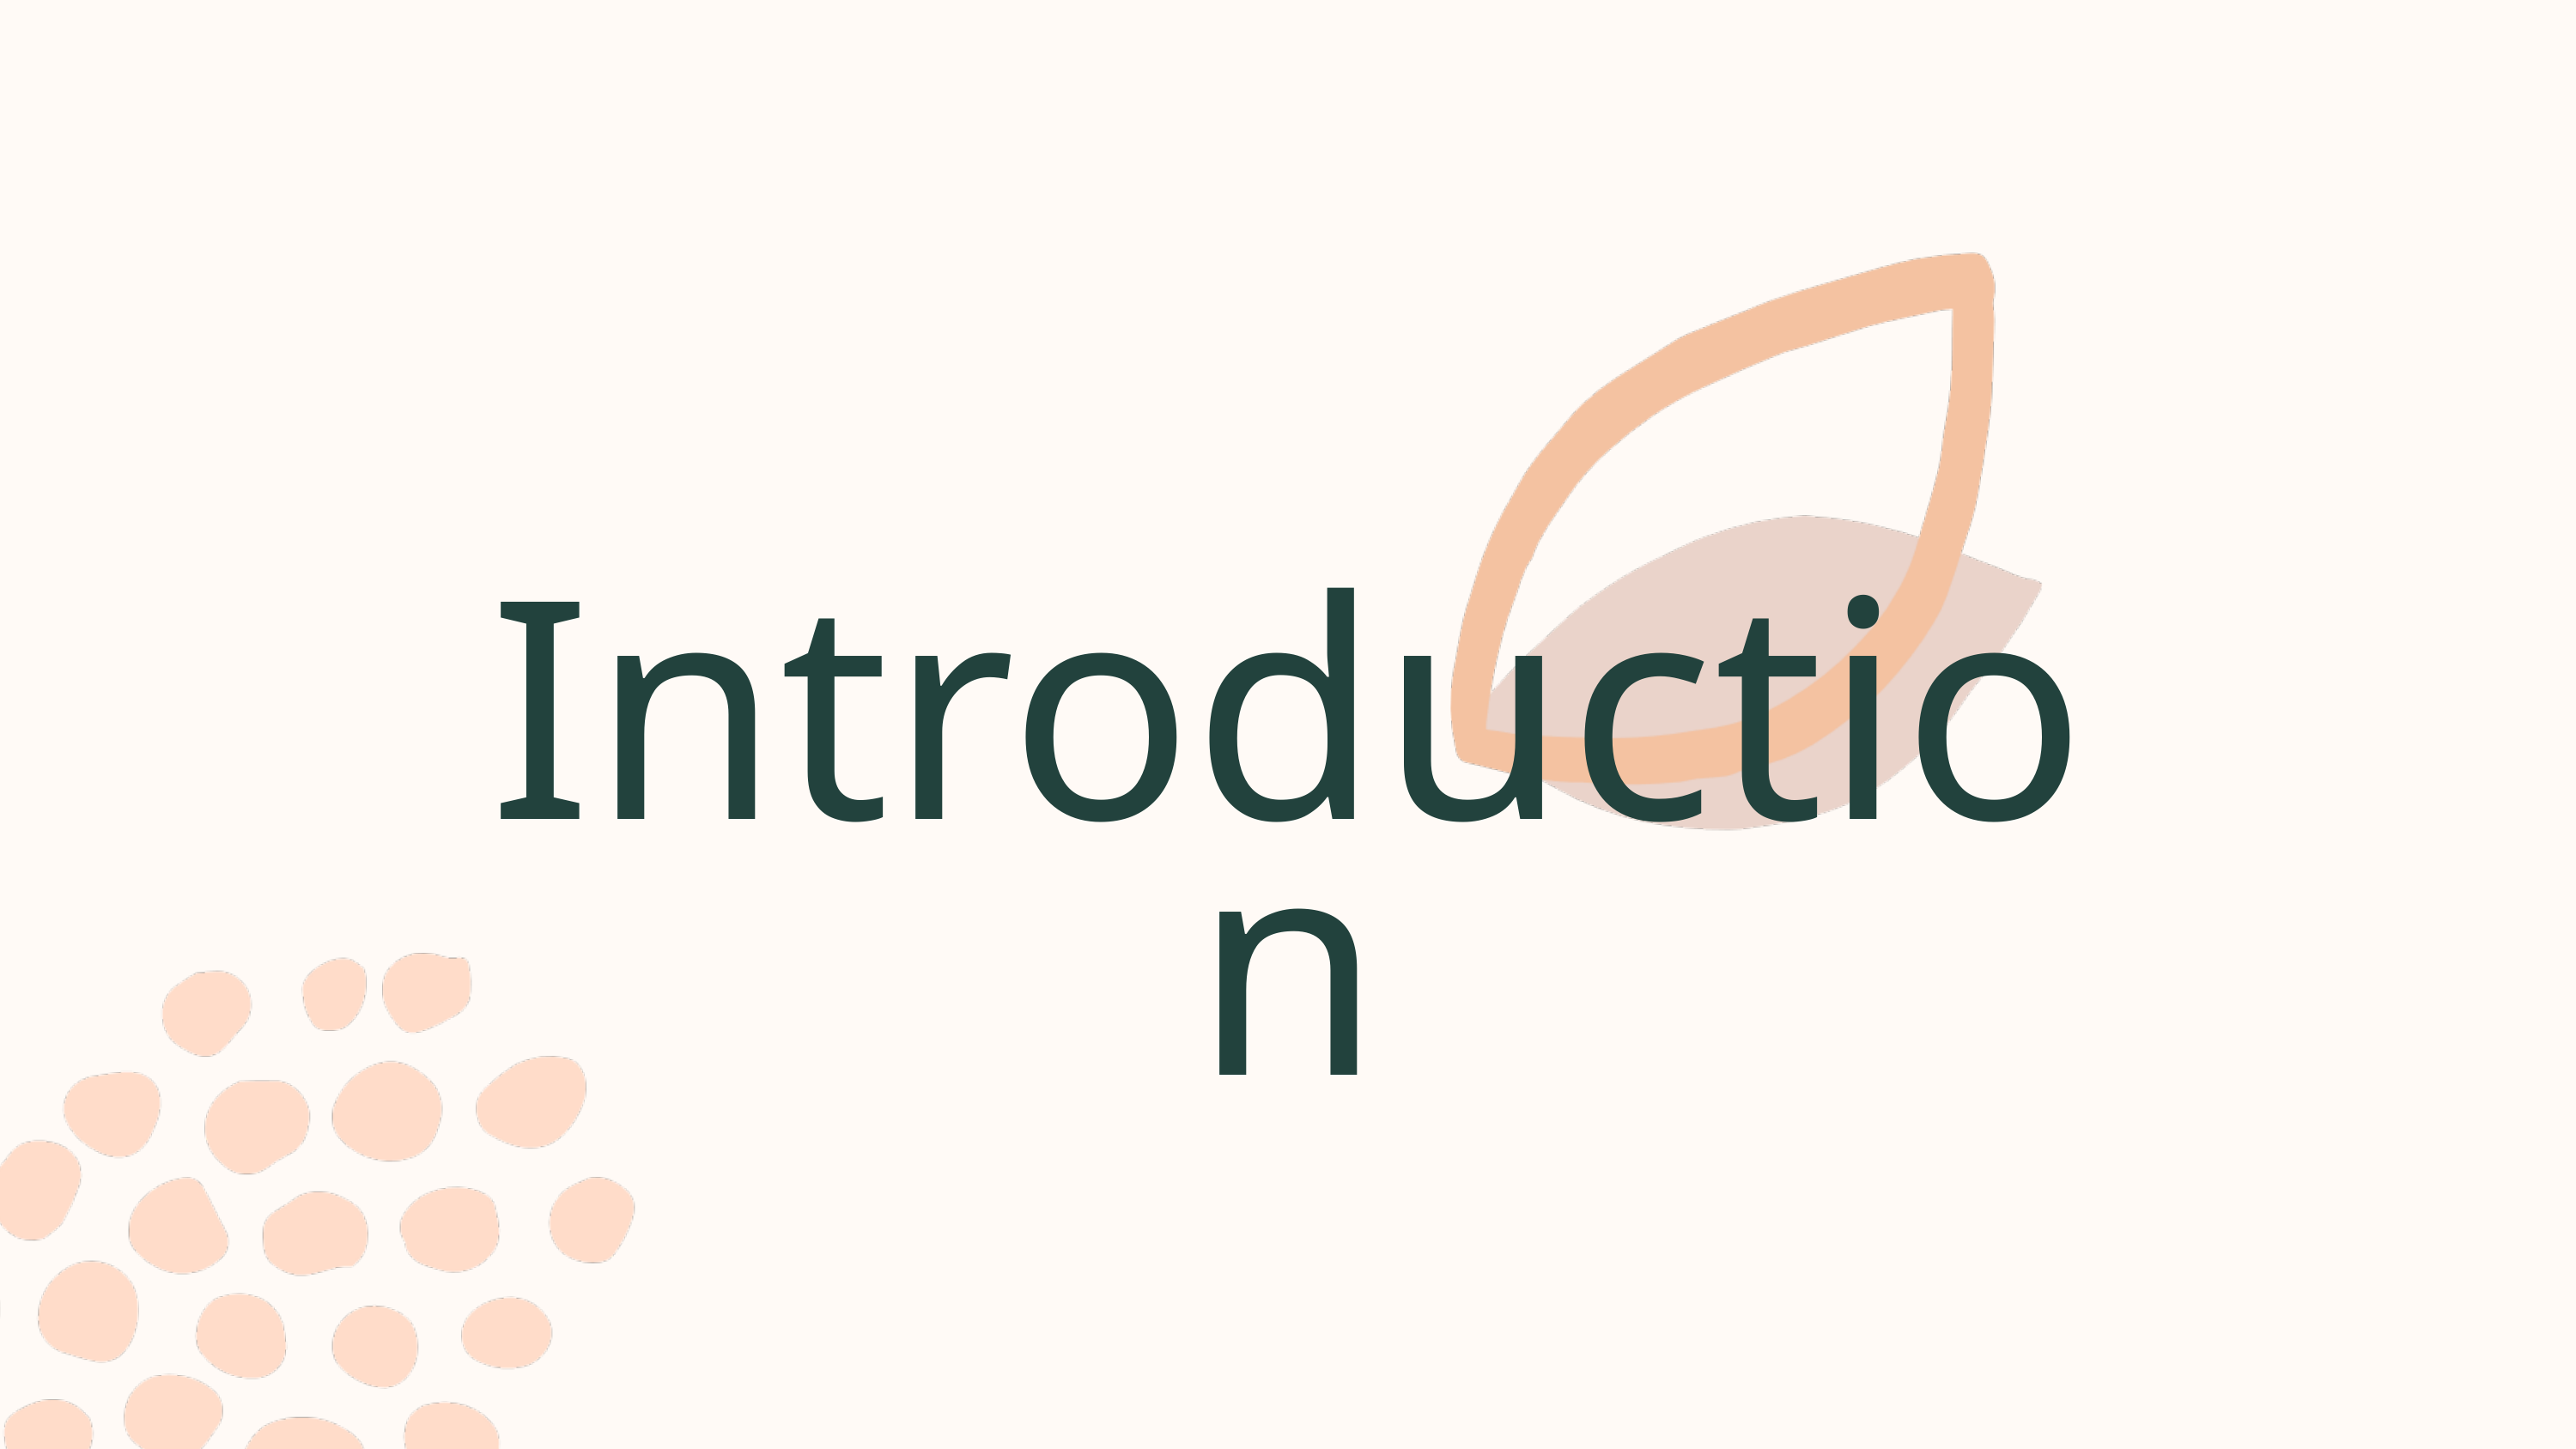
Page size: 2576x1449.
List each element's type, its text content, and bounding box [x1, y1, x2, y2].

text_box Introduction [411, 625, 2165, 1137]
text_box [0, 952, 638, 1449]
text_box [1450, 252, 2043, 625]
